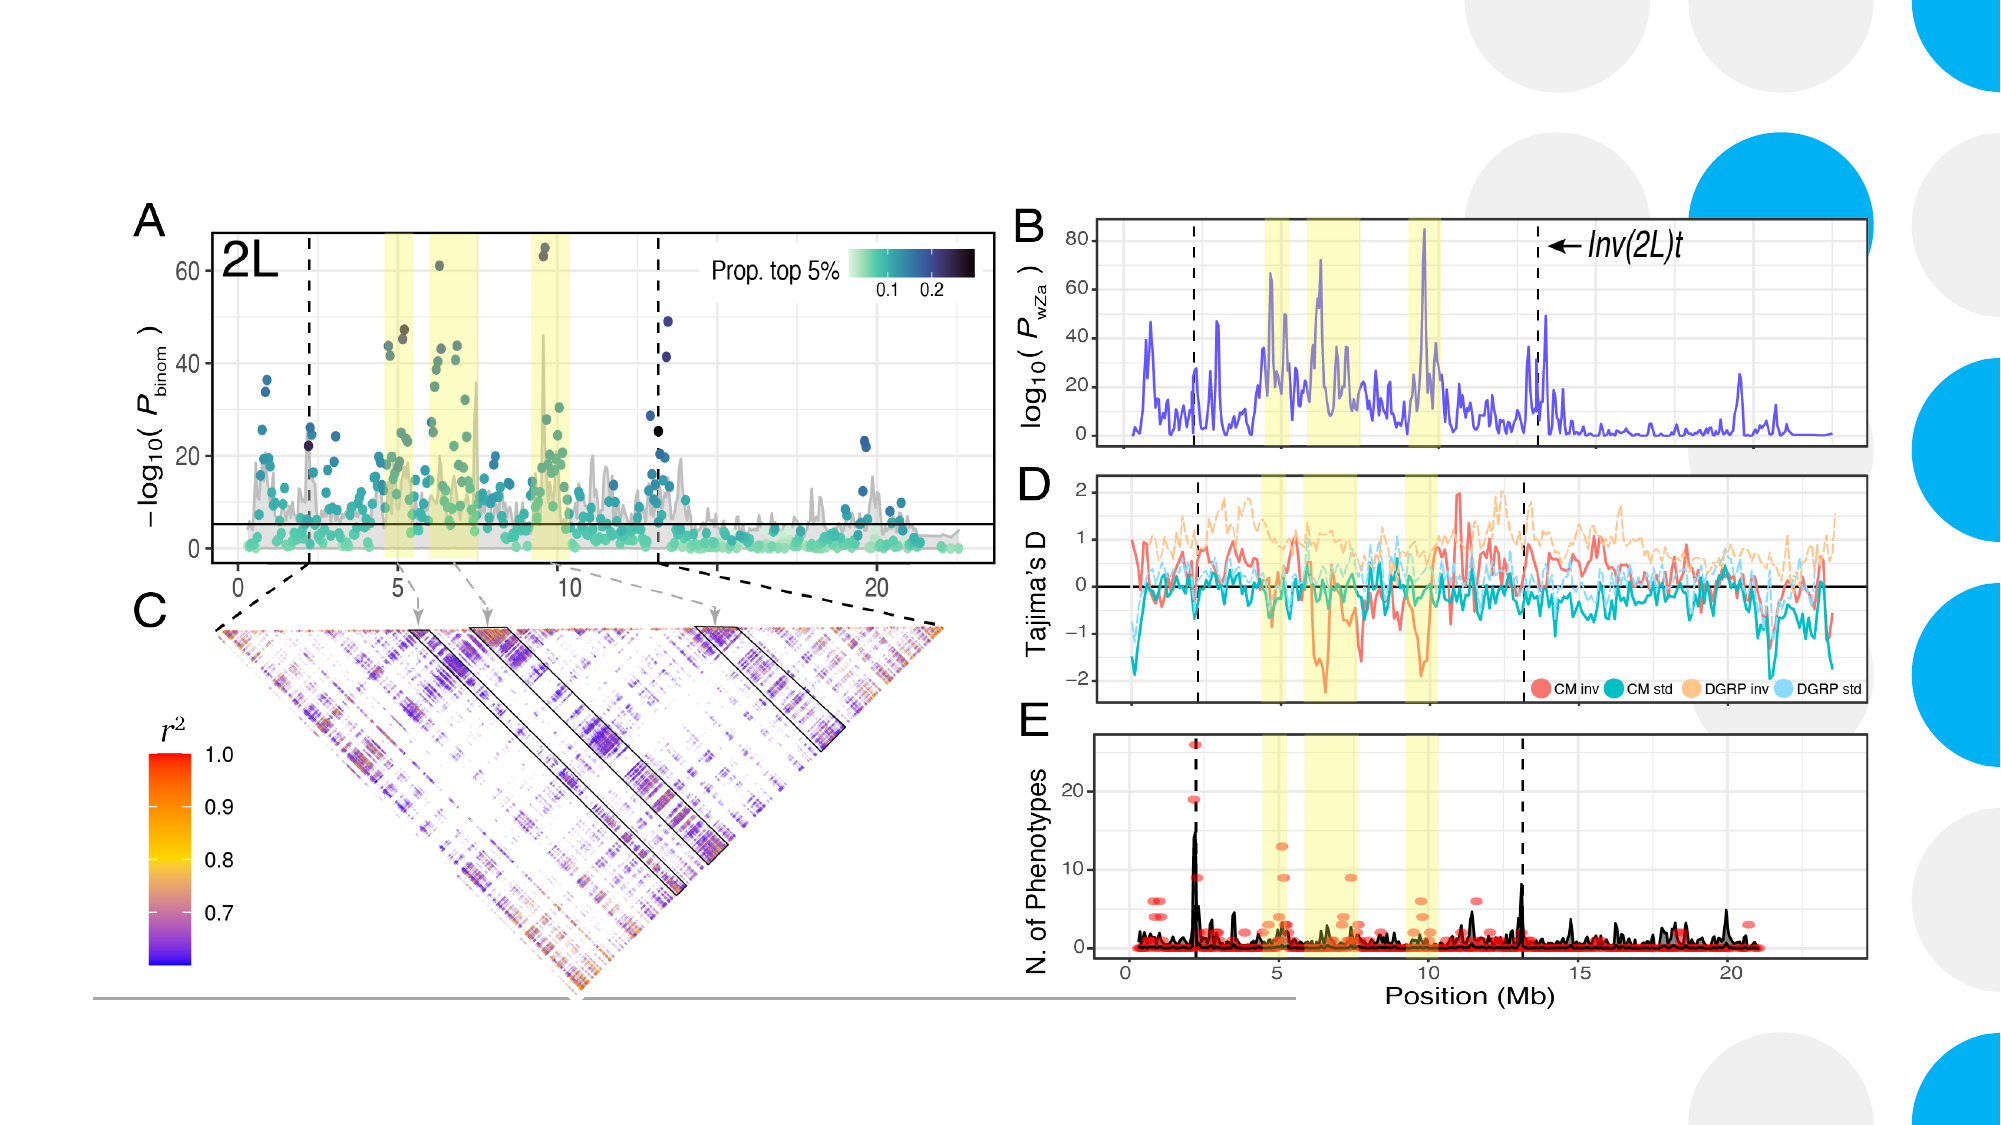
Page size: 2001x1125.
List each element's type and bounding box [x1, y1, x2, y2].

picture [131, 196, 1870, 1015]
